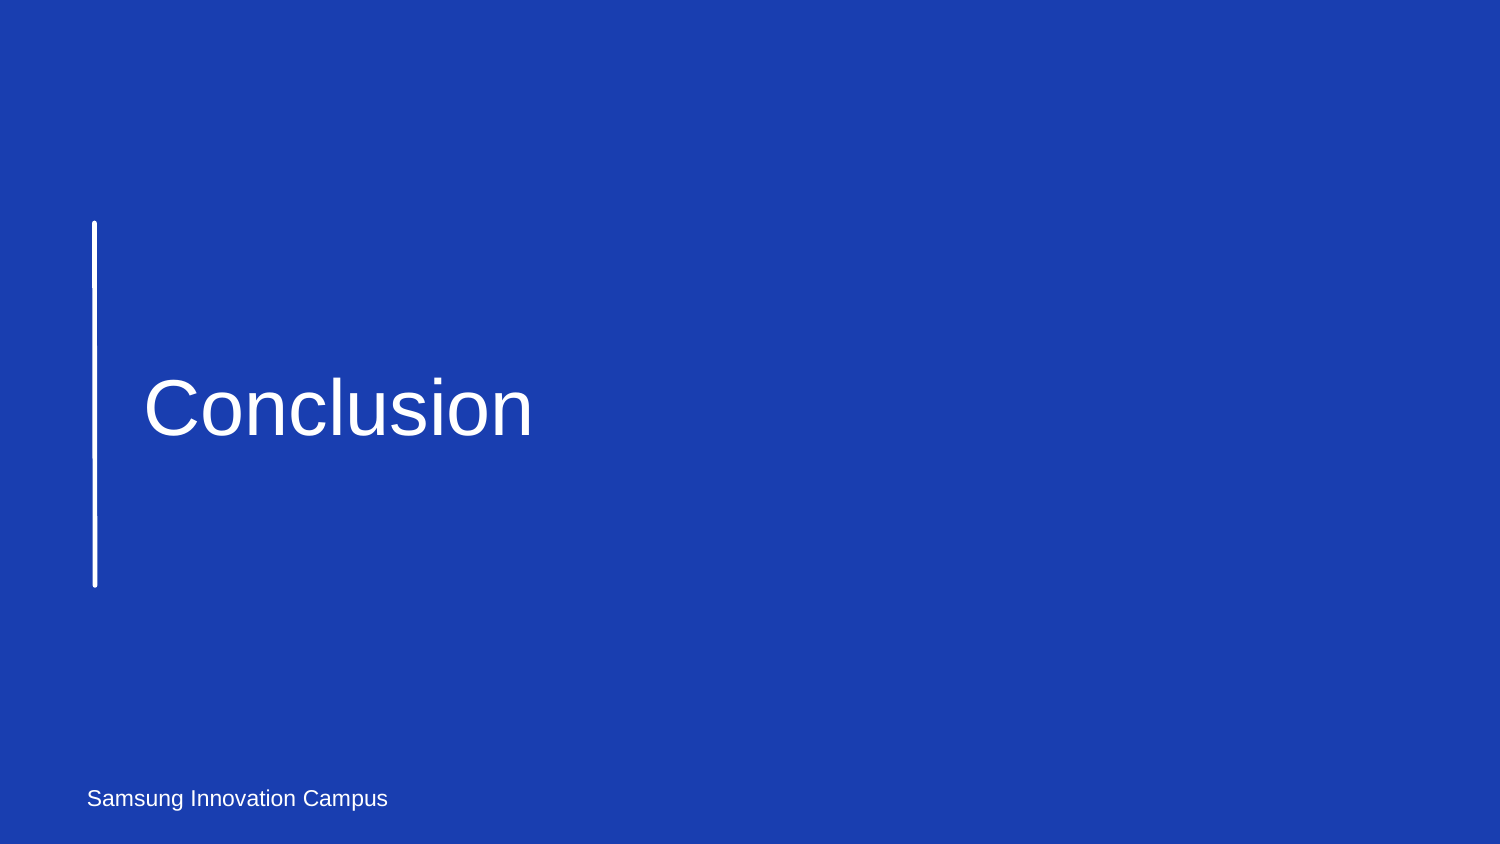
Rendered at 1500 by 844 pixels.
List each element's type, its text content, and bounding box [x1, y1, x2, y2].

text_box Conclusion [143, 337, 1206, 452]
text_box Samsung Innovation Campus [86, 778, 525, 812]
